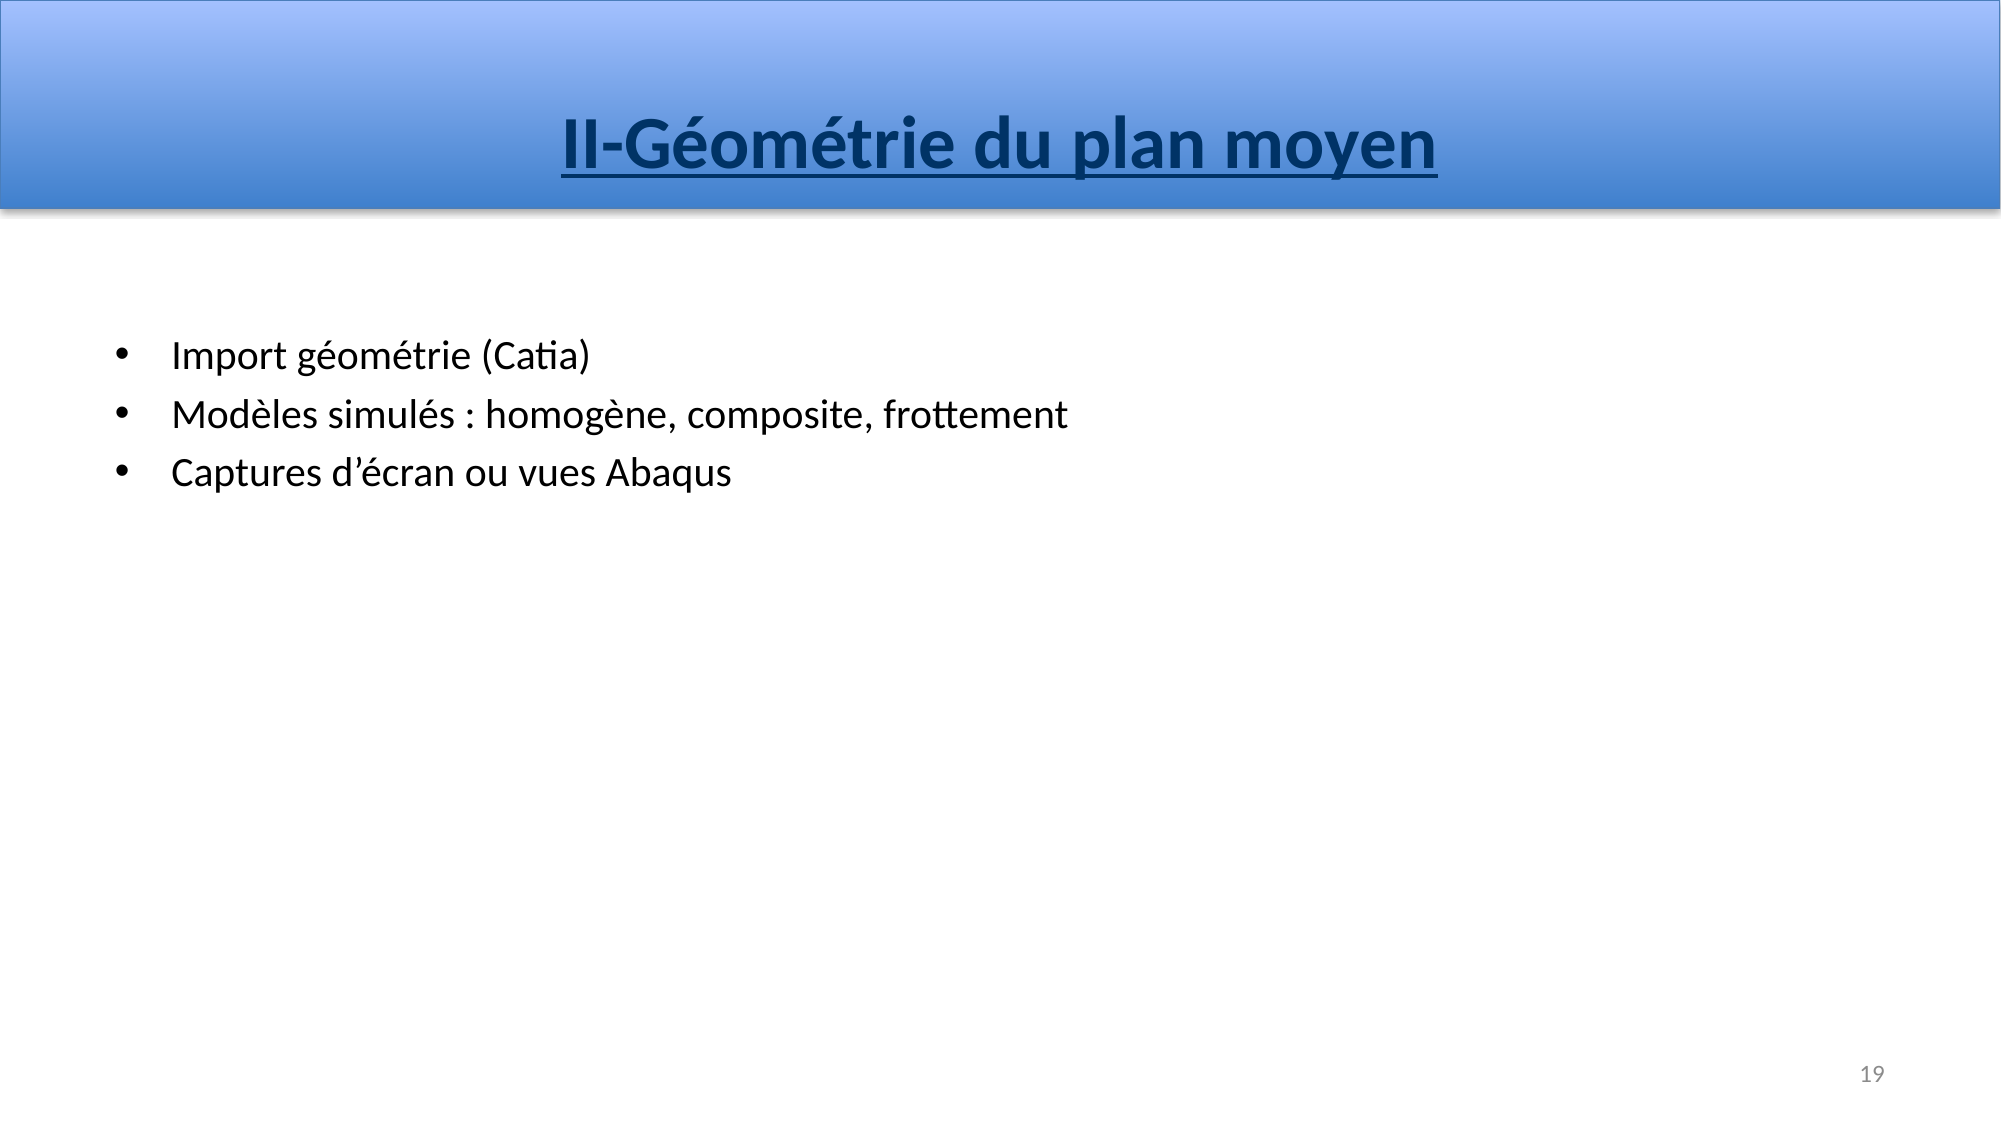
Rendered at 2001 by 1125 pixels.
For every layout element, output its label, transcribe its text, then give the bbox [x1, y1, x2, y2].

list Import géométrie (Catia) Modèles simulés : homogène, composite, frottement Captures d’écran ou vues Abaqus [99, 262, 1900, 1005]
slide_number 19 [1433, 1042, 1900, 1103]
title II-Géométrie du plan moyen [99, 45, 1900, 233]
